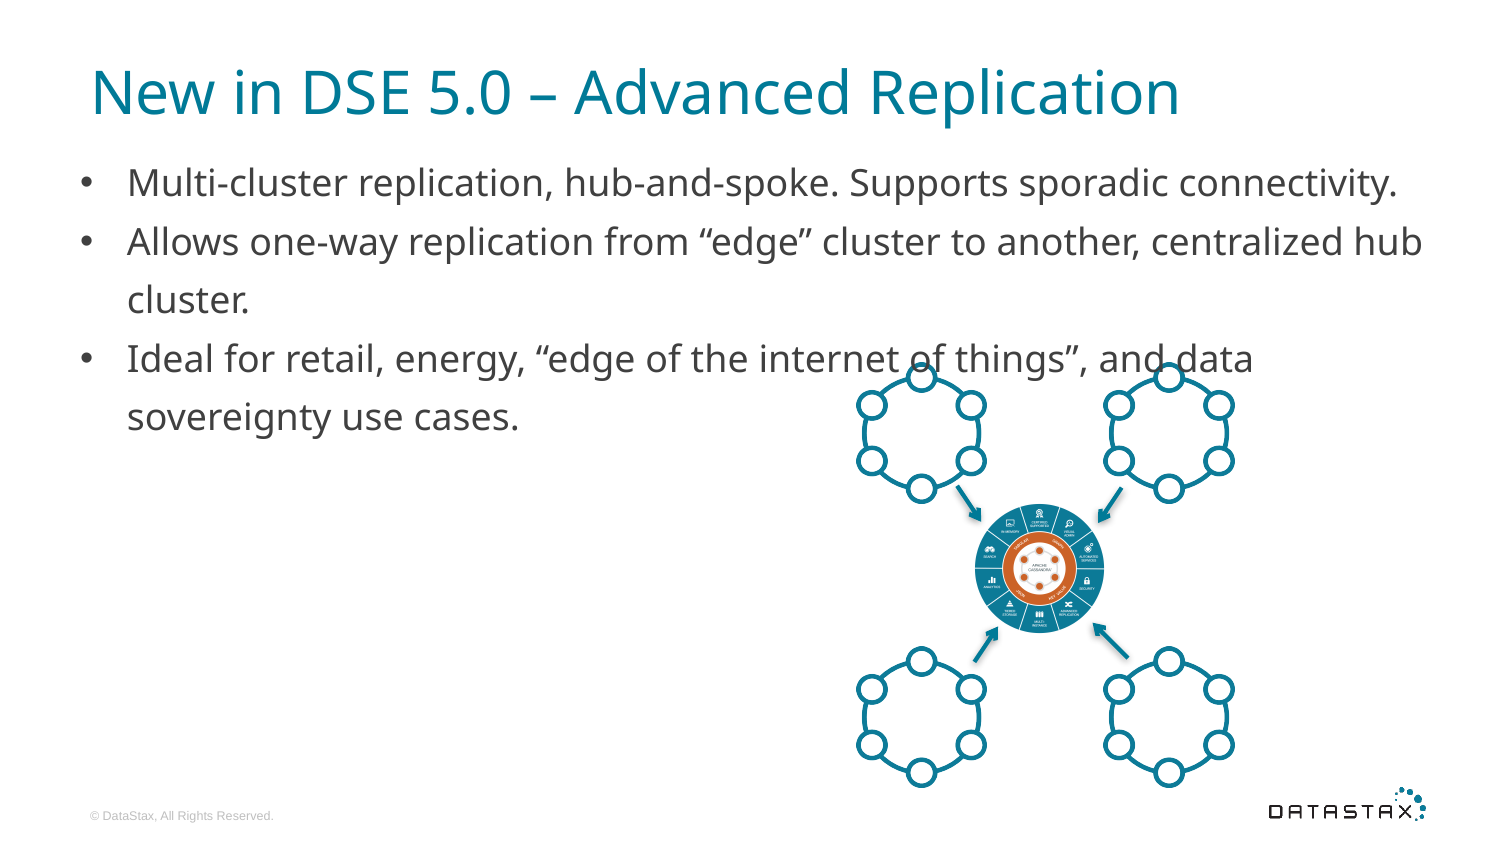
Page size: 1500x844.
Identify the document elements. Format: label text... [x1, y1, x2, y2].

picture [1003, 610, 1016, 615]
text_box New in DSE 5.0 – Advanced Replication [74, 20, 1425, 161]
picture [855, 645, 987, 788]
picture [1042, 503, 1105, 564]
picture [1103, 645, 1235, 788]
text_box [1097, 487, 1122, 524]
picture [1060, 610, 1078, 615]
text_box Multi-cluster replication, hub-and-spoke. Supports sporadic connectivity. Allows one-way replication from “edge” cluster to another, centralized hub cluster. Ideal for retail, energy, “edge of the internet of things”, and data sovereignty use cases. [64, 138, 1459, 446]
picture [974, 571, 1035, 634]
text_box © DataStax, All Rights Reserved. [75, 793, 337, 839]
picture [1103, 362, 1235, 505]
picture [1031, 522, 1048, 527]
picture [1085, 544, 1093, 552]
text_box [956, 485, 982, 523]
picture [1044, 573, 1105, 634]
picture [985, 547, 994, 552]
picture [1003, 532, 1076, 605]
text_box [1092, 622, 1129, 659]
picture [855, 362, 1037, 568]
picture [1269, 787, 1426, 821]
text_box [974, 640, 999, 663]
